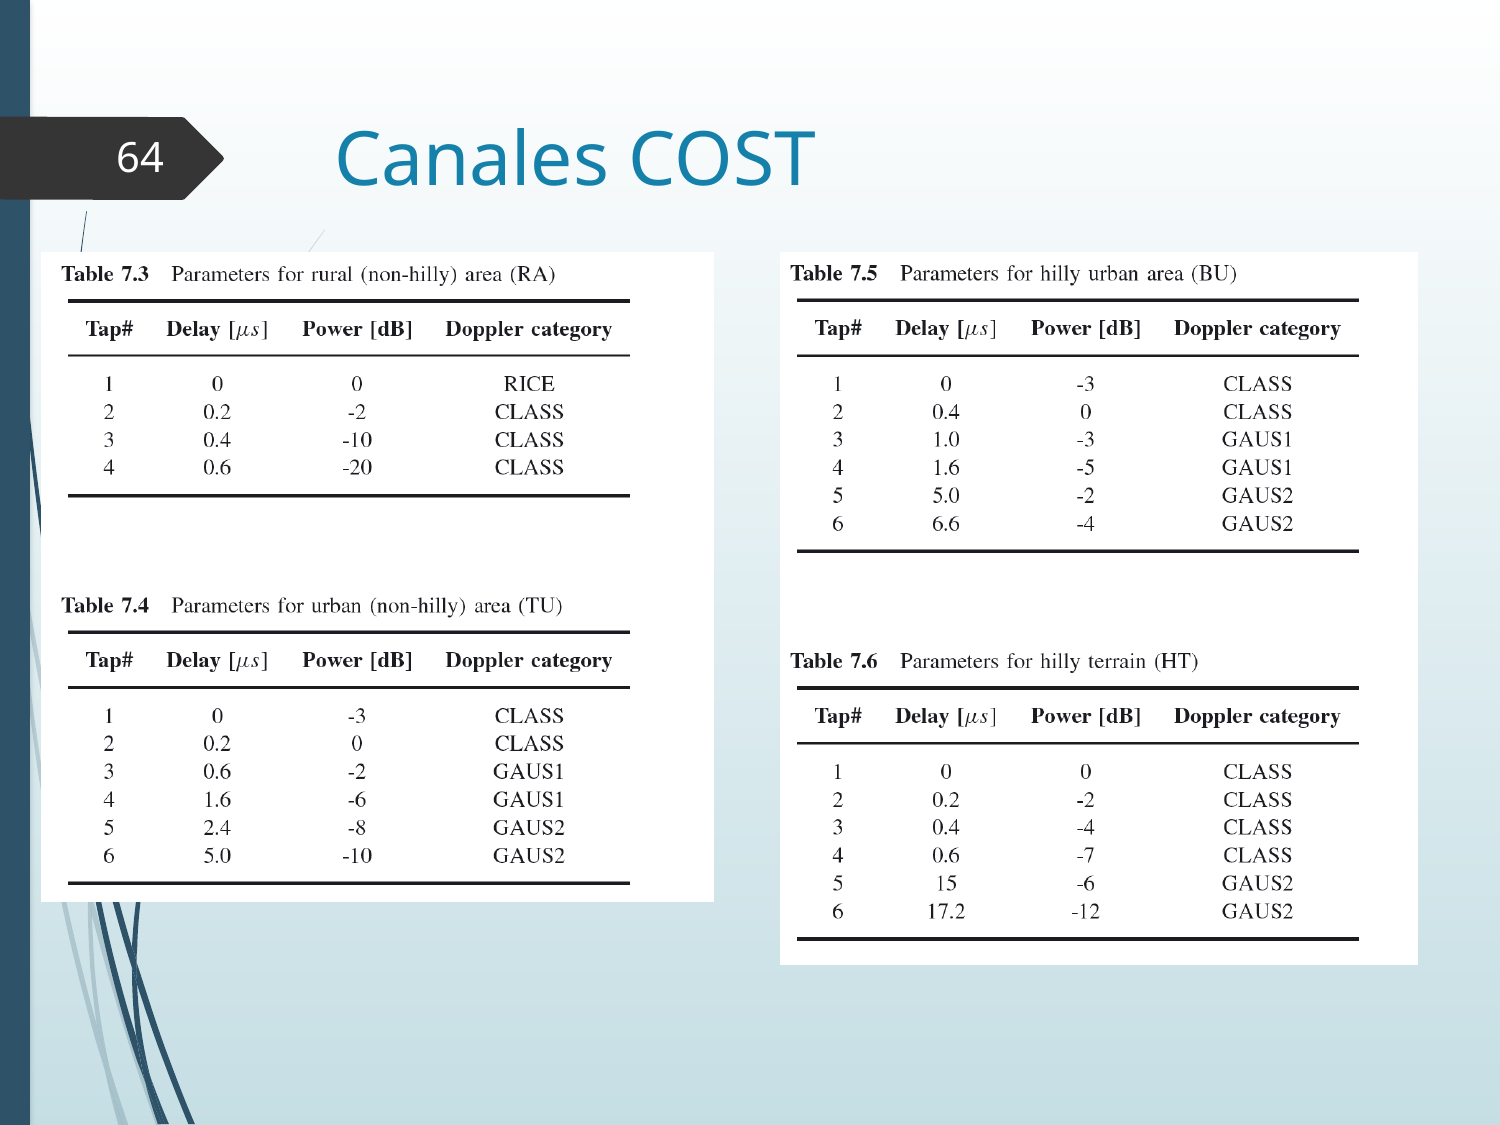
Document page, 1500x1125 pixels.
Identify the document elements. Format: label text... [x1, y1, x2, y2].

slide_number 64 [83, 129, 180, 190]
picture [41, 252, 714, 903]
picture [779, 252, 1418, 965]
title Canales COST [319, 102, 1400, 313]
list Parametros [318, 350, 777, 970]
